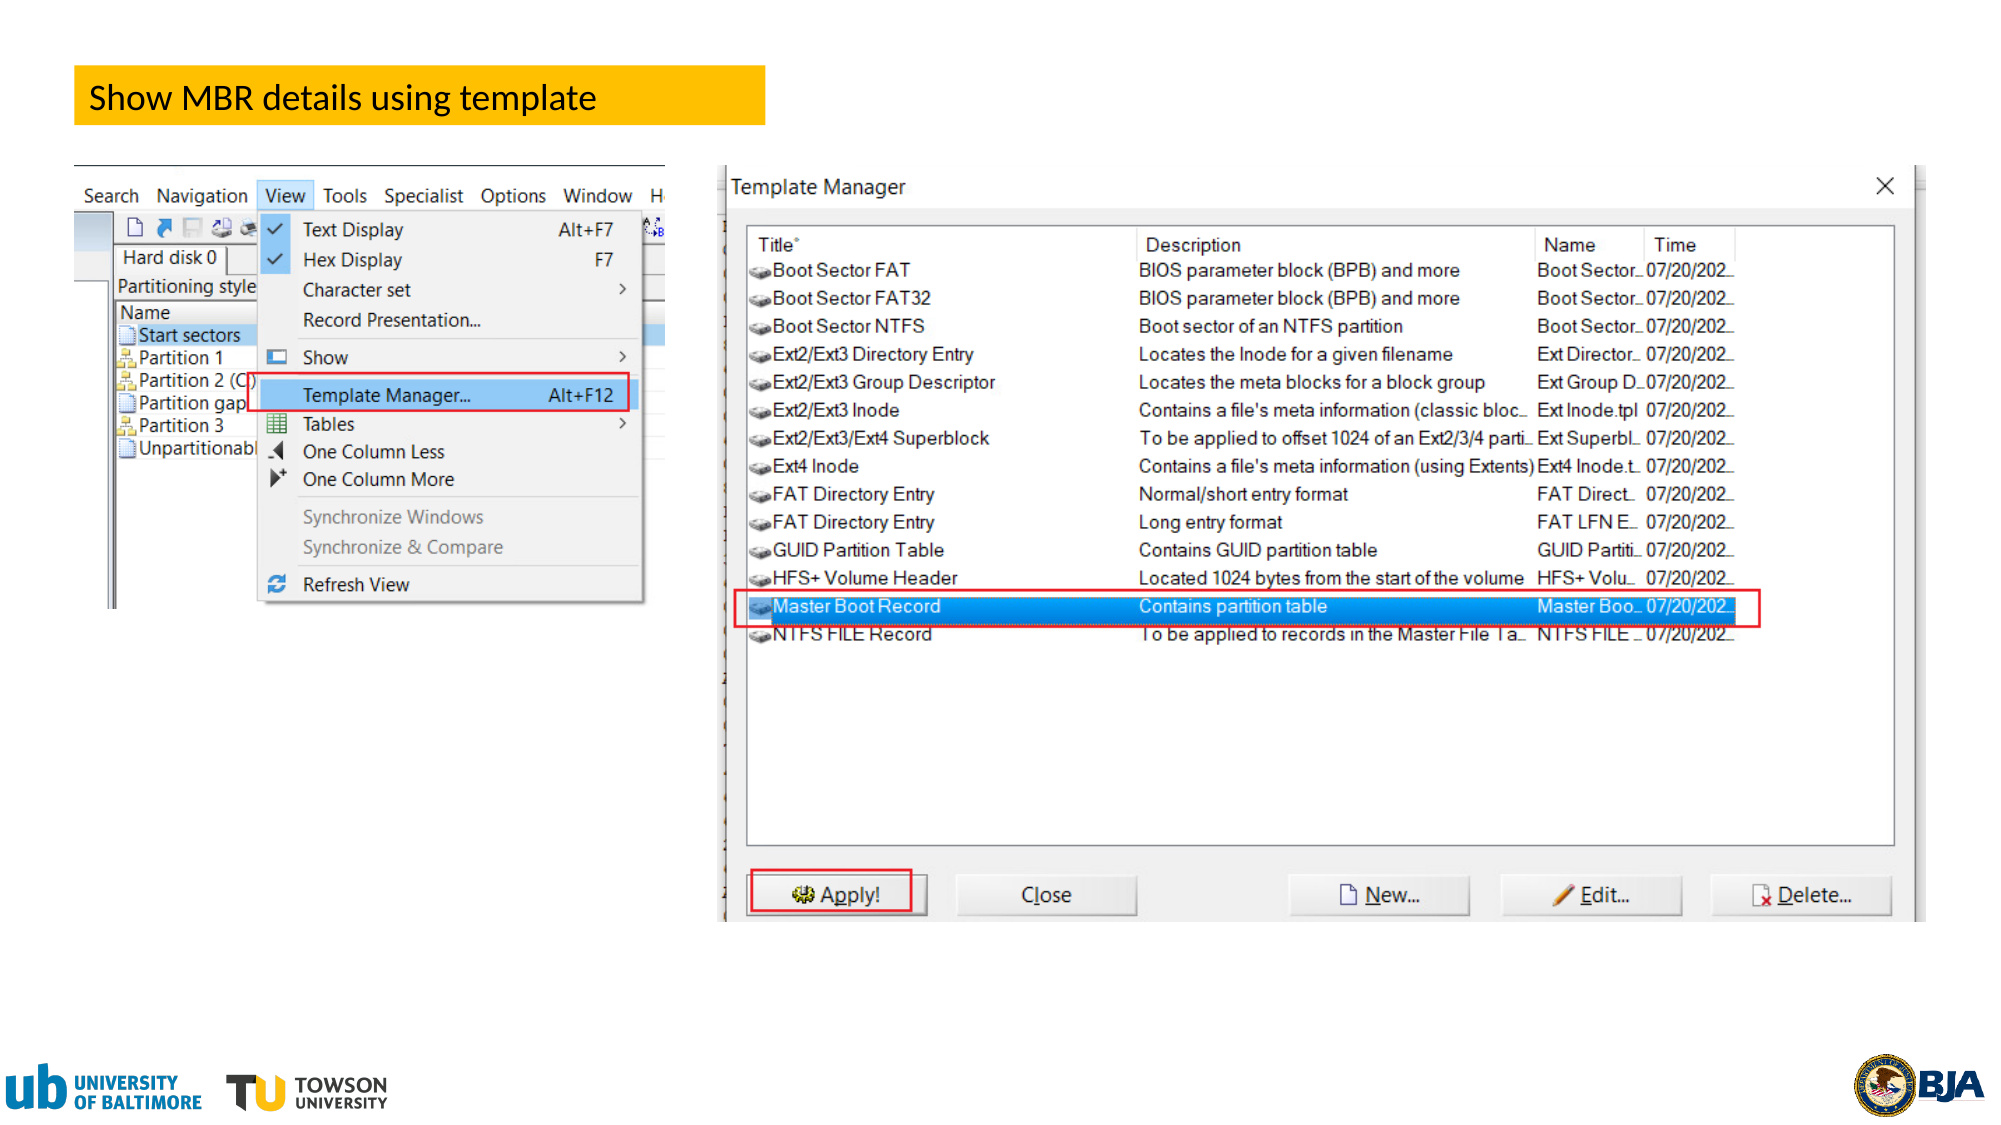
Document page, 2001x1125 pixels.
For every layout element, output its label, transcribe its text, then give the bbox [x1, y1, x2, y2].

text_box Show MBR details using template [74, 65, 766, 126]
picture [1854, 1054, 1986, 1117]
picture [717, 165, 1926, 922]
picture [0, 1031, 407, 1125]
picture [74, 165, 665, 609]
